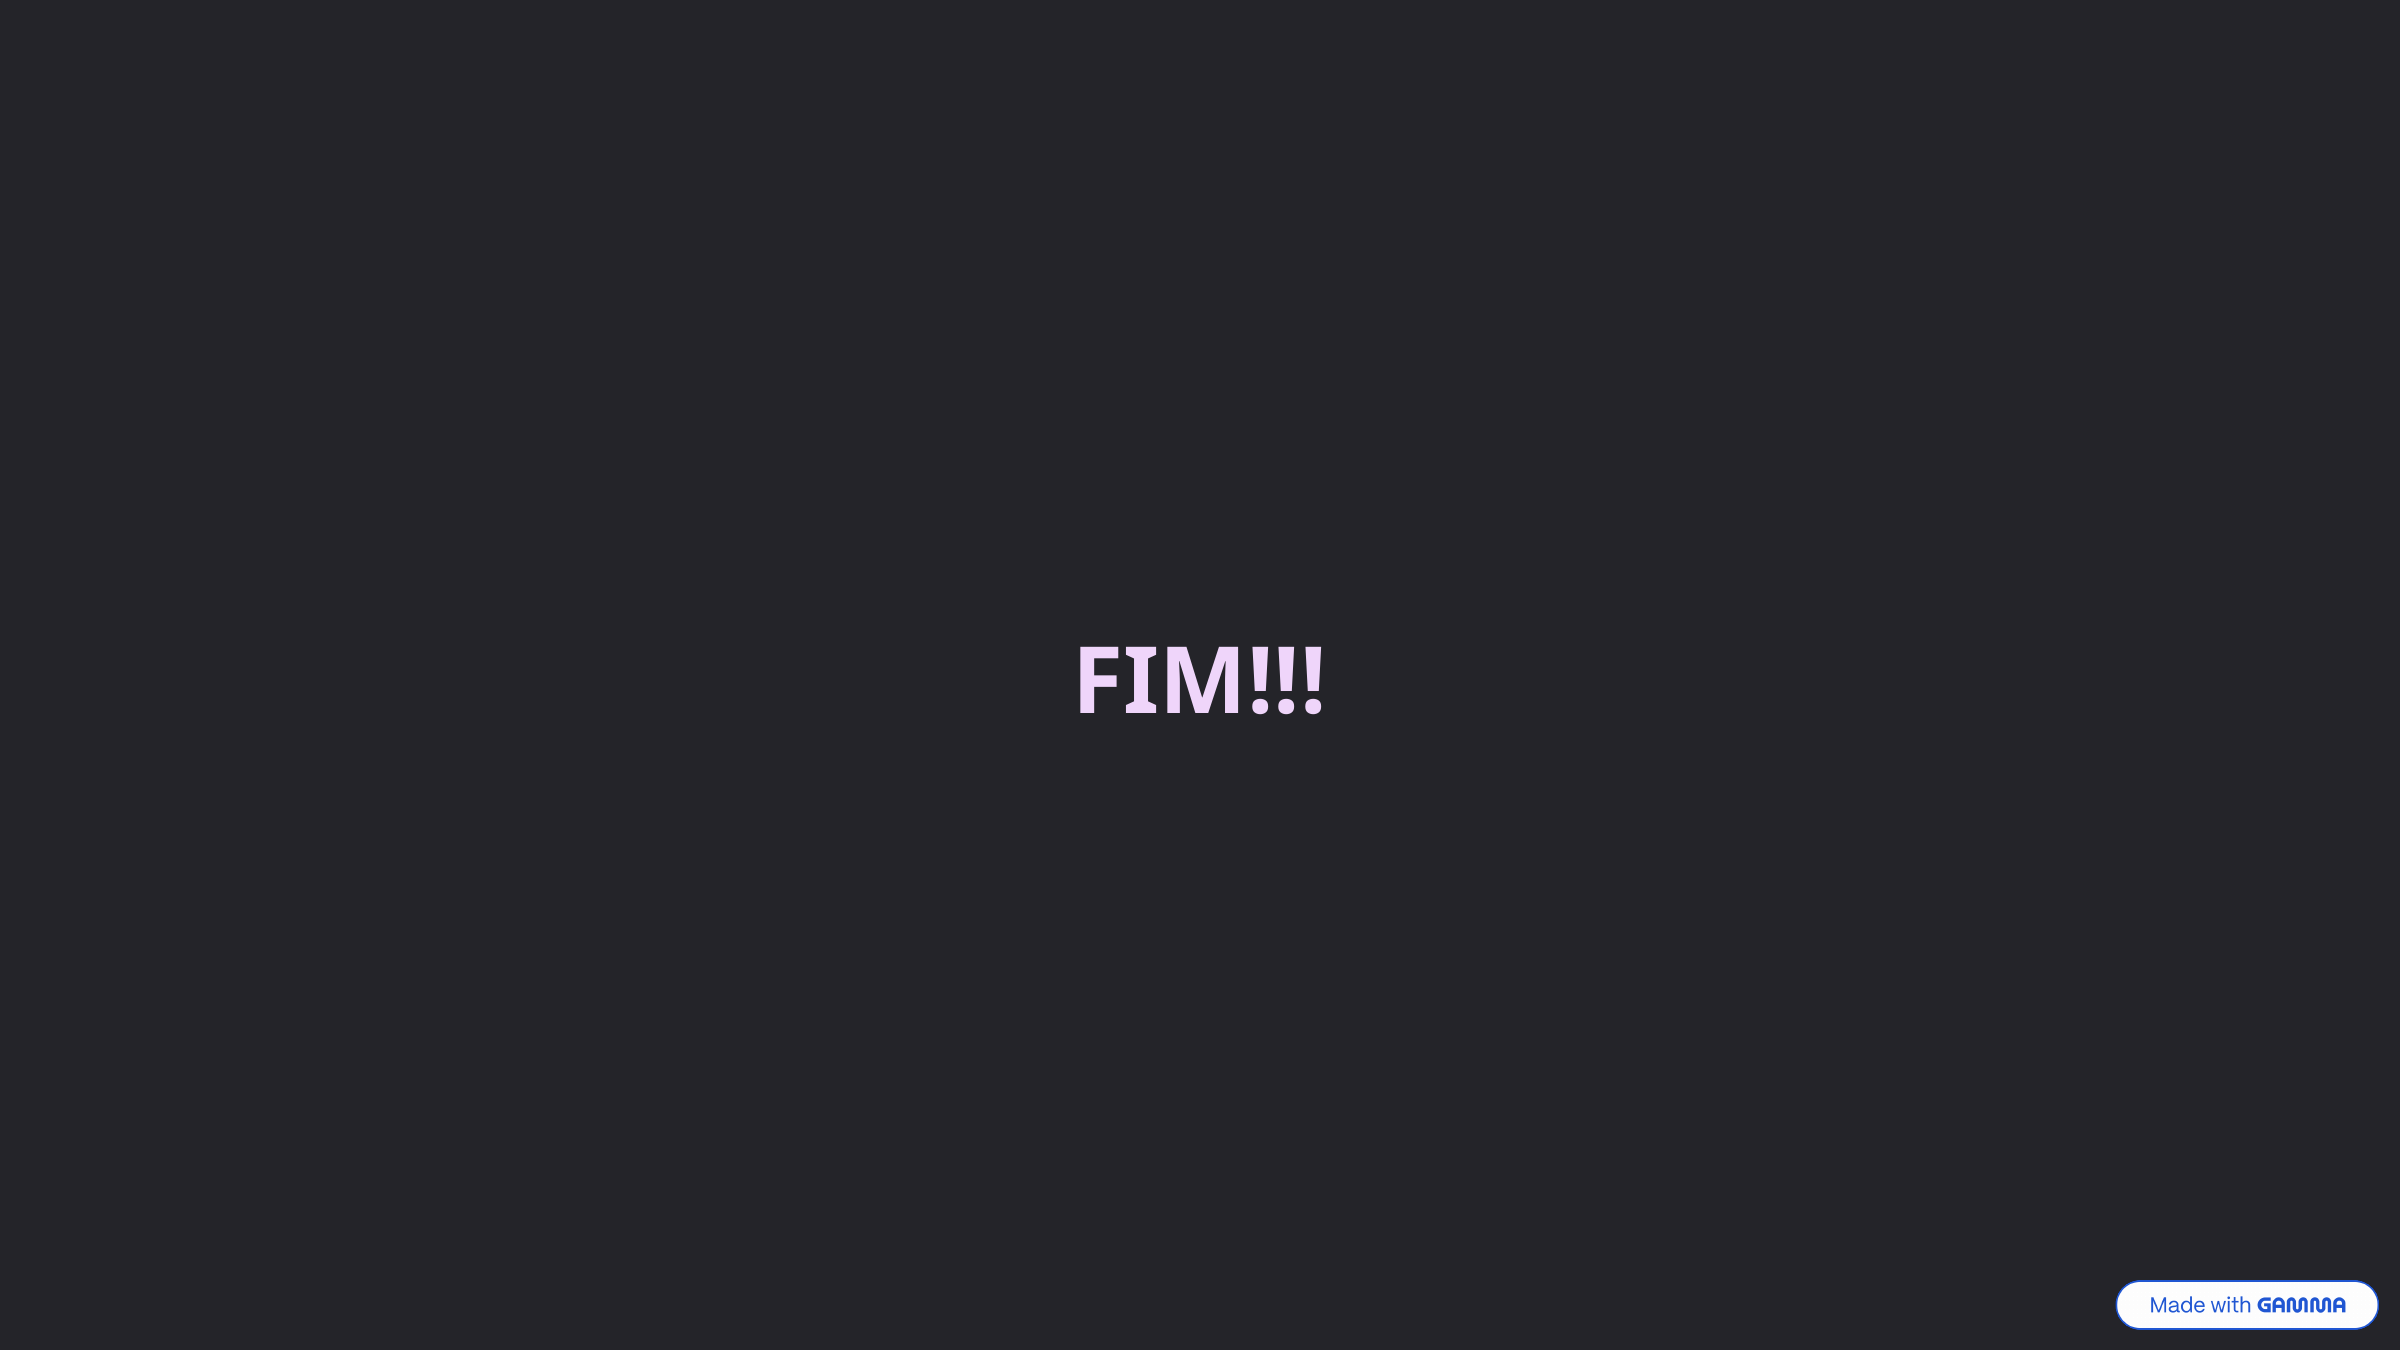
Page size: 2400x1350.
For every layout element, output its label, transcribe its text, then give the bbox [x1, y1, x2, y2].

picture [2106, 1271, 2389, 1339]
text_box FIM!!! [734, 616, 1666, 734]
